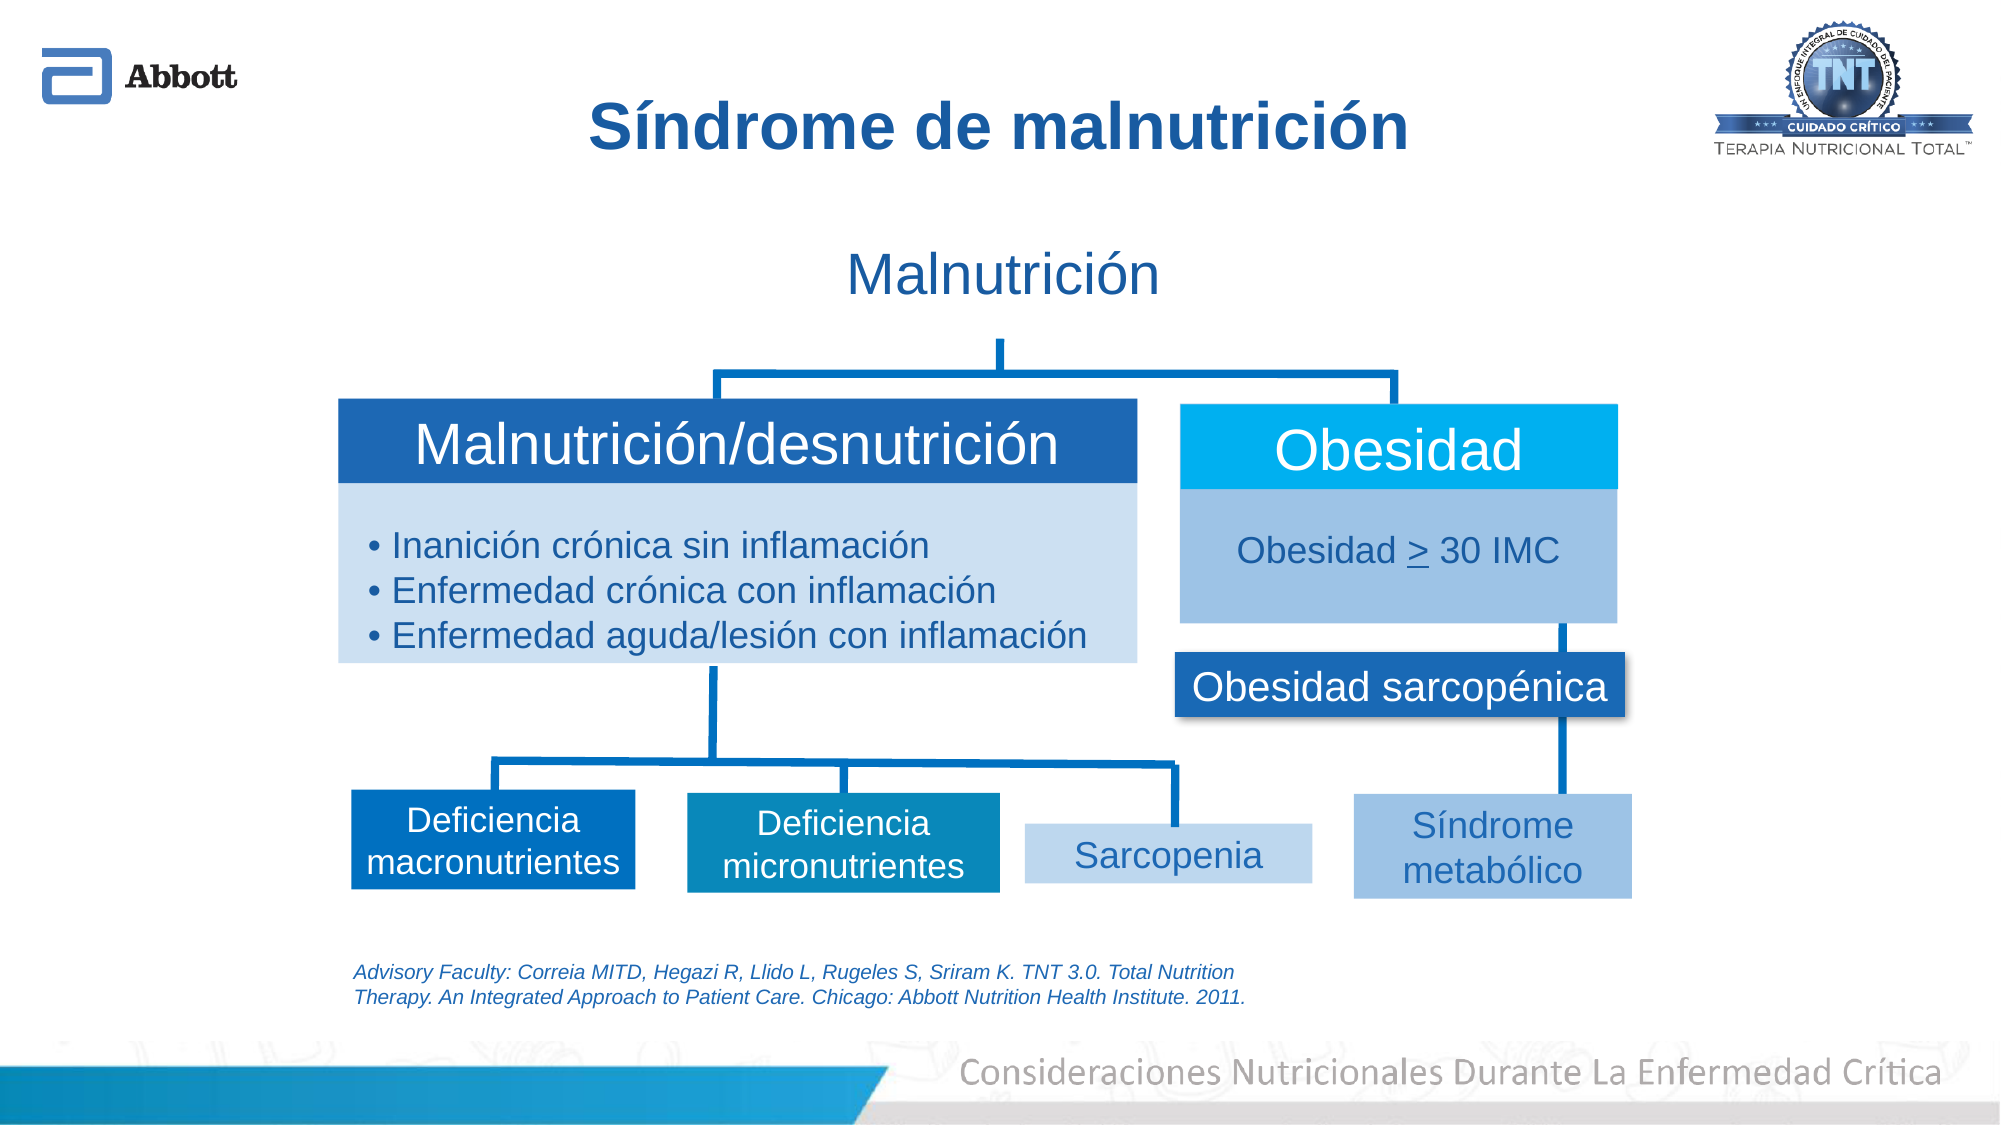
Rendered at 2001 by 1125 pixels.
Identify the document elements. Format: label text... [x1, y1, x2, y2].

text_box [338, 398, 1138, 667]
text_box Obesidad sarcopénica [1174, 652, 1625, 717]
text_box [491, 760, 1175, 765]
title Síndrome de malnutrición [352, 28, 1648, 228]
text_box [1179, 403, 1619, 626]
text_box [713, 338, 1395, 407]
text_box Malnutrición [832, 228, 1177, 314]
text_box Sarcopenia [1024, 823, 1313, 884]
picture [0, 0, 2001, 1125]
text_box Deficiencia micronutrientes [687, 792, 1000, 893]
text_box Síndrome metabólico [1353, 793, 1632, 899]
text_box Deficiencia macronutrientes [351, 789, 636, 890]
text_box Advisory Faculty: Correia MITD, Hegazi R, Llido L, Rugeles S, Sriram K. TNT 3.0. Total Nutrition Therapy. An Integrated Approach to Patient Care. Chicago: Abbott Nutrition Health Institute. 2011. [338, 951, 1540, 1039]
